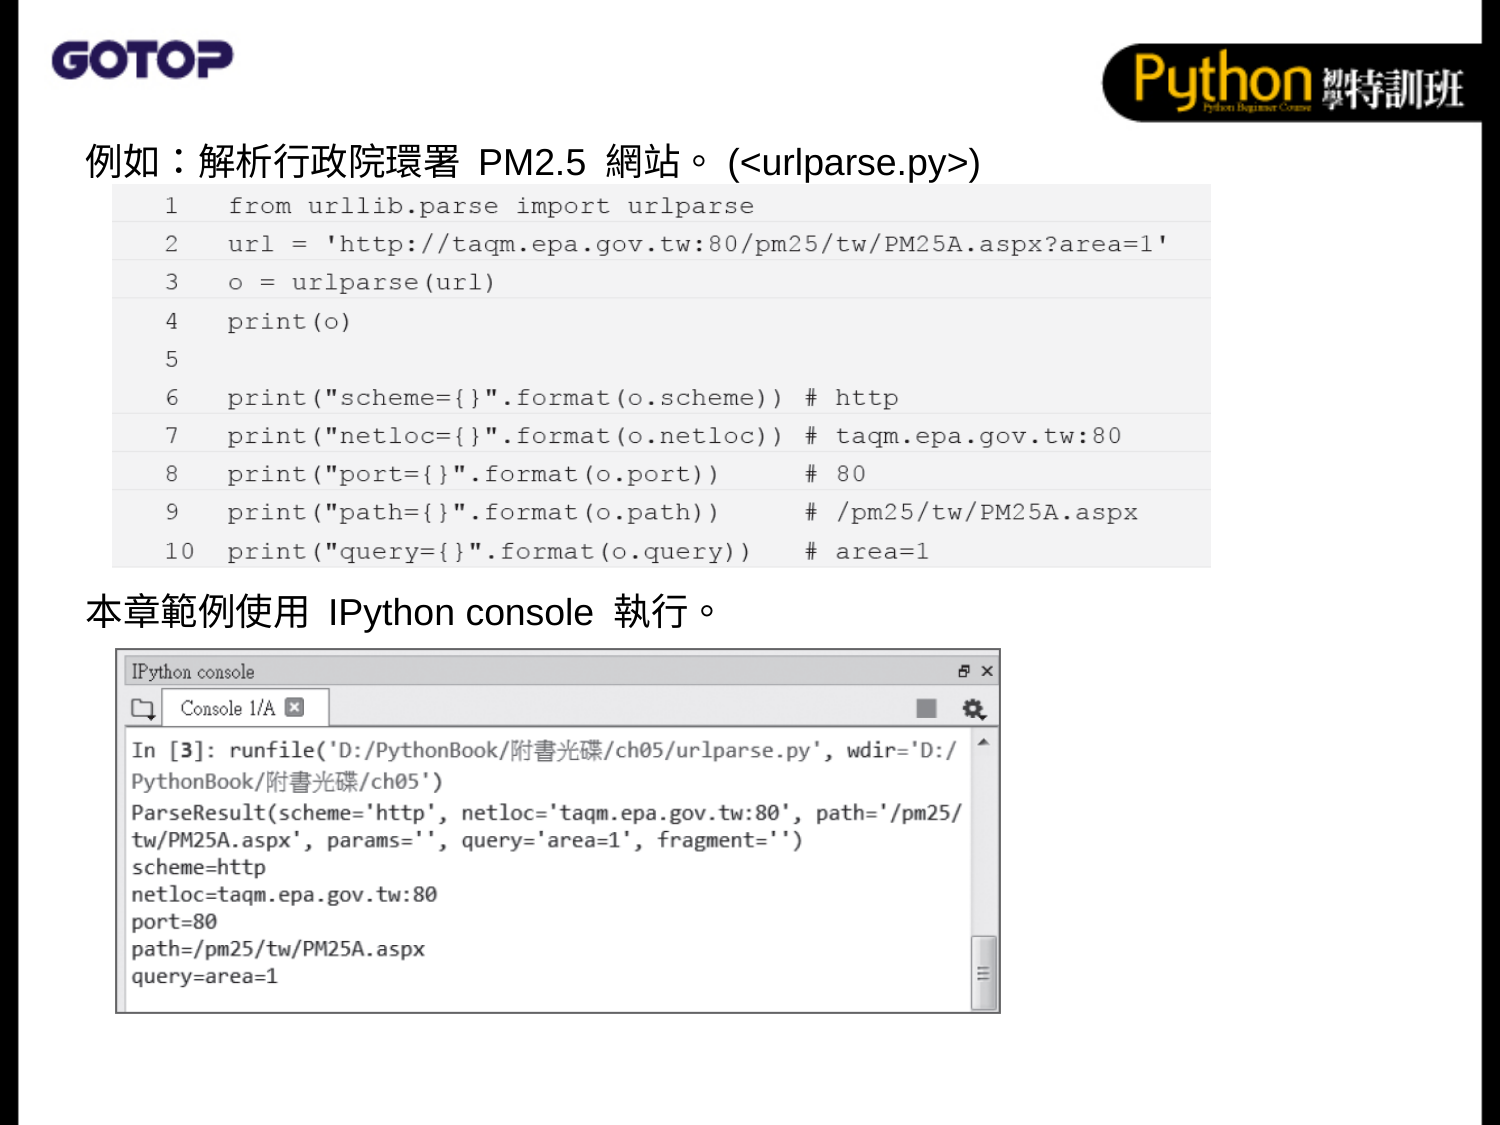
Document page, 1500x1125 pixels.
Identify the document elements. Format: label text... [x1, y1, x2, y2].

list 例如：解析行政院環署 PM2.5 網站。(<urlparse.py>) 本章範例使用 IPython console 執行。 [70, 121, 1430, 1067]
picture [0, 0, 1500, 1125]
